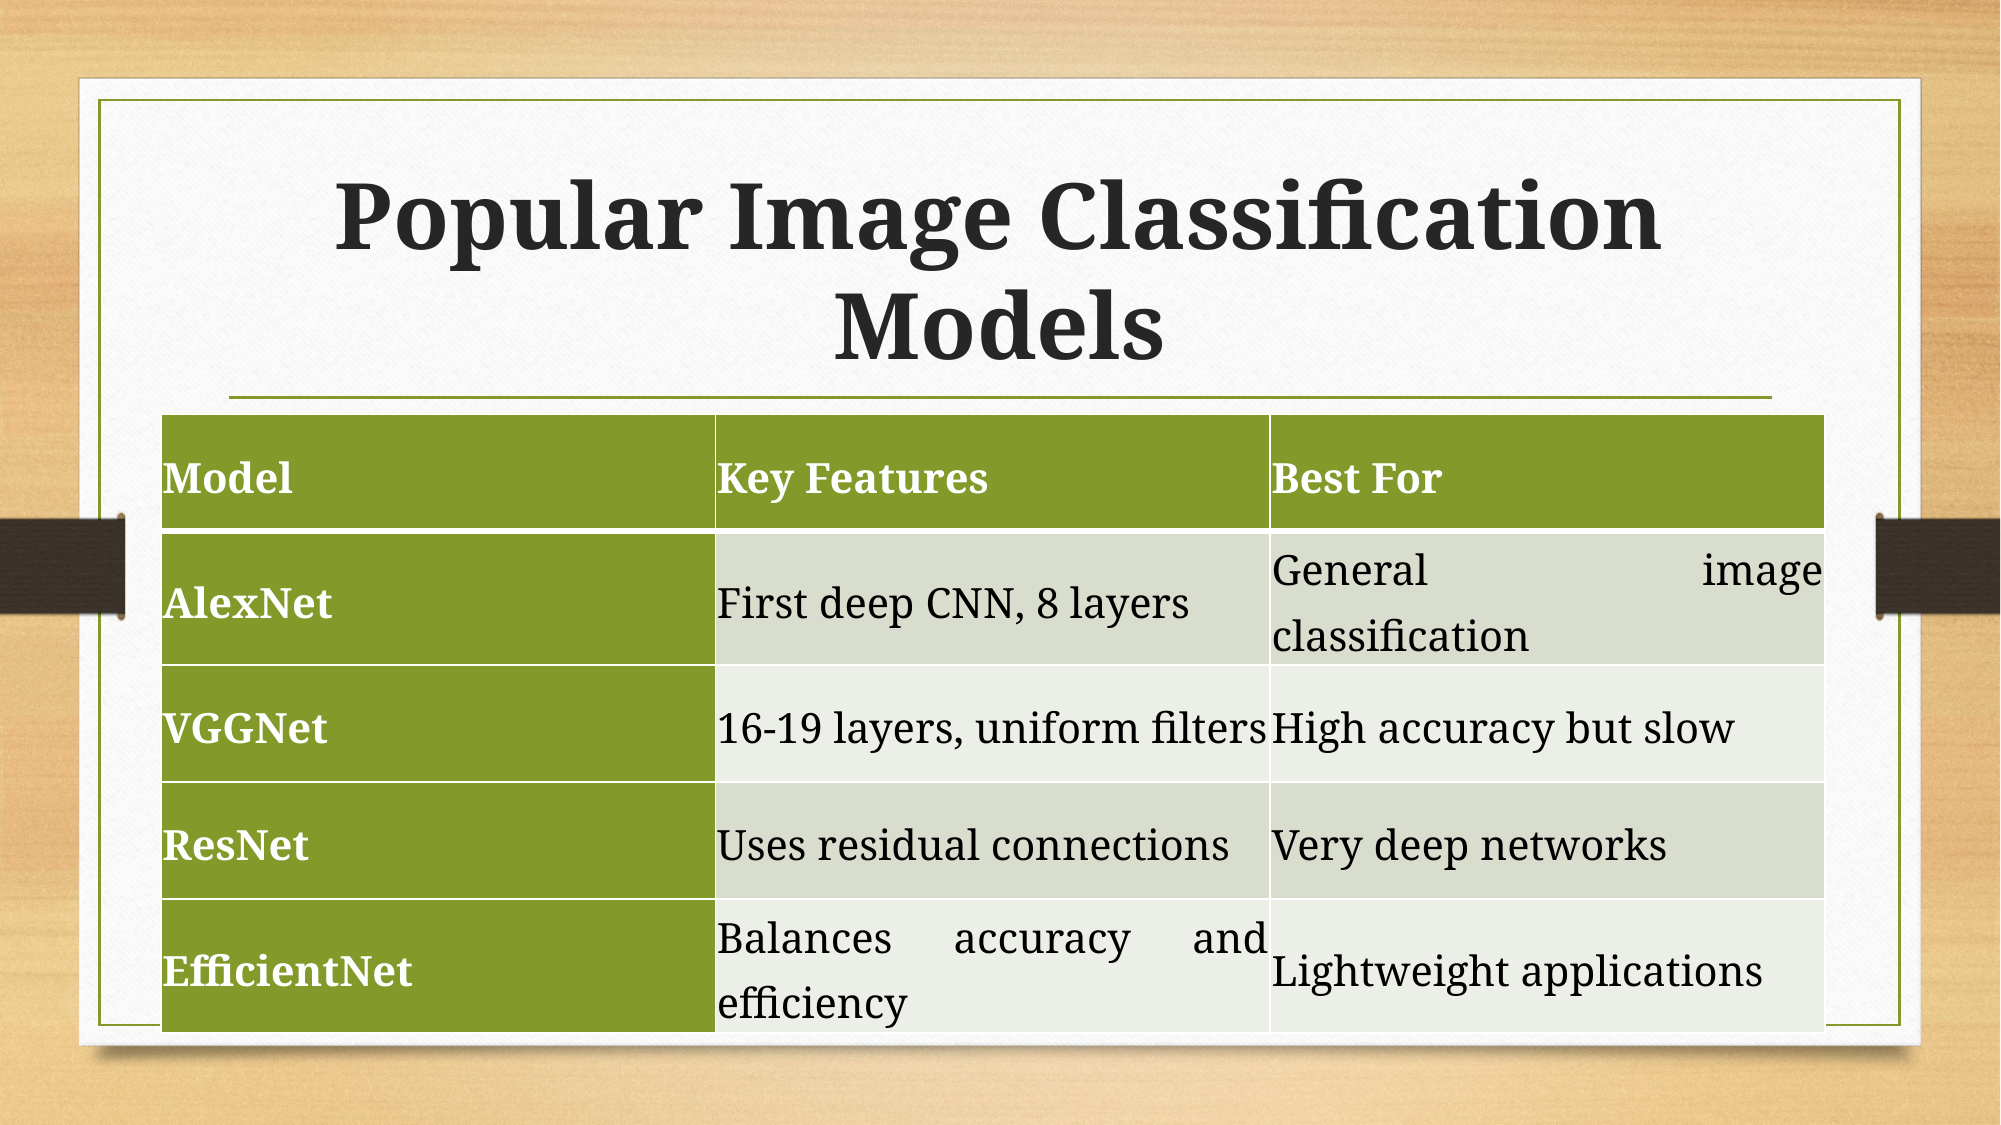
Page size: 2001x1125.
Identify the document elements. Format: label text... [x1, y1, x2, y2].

table_cell AlexNet [162, 534, 715, 664]
table_cell Very deep networks [1271, 783, 1824, 898]
table_cell EfficientNet [162, 900, 715, 1032]
table_cell General image classification [1271, 534, 1824, 664]
table_cell VGGNet [162, 666, 715, 781]
title Popular Image Classification Models [212, 161, 1788, 375]
table_cell Balances accuracy and efficiency [716, 900, 1269, 1032]
table_cell Uses residual connections [716, 783, 1269, 898]
table_cell ResNet [162, 783, 715, 898]
table_header Key Features [716, 415, 1269, 528]
table_header Best For [1271, 415, 1824, 528]
table_cell First deep CNN, 8 layers [716, 534, 1269, 664]
table_cell 16-19 layers, uniform filters [716, 666, 1269, 781]
picture [0, 0, 2001, 1125]
table_header Model [162, 415, 715, 528]
table_cell High accuracy but slow [1271, 666, 1824, 781]
table_cell Lightweight applications [1271, 900, 1824, 1032]
